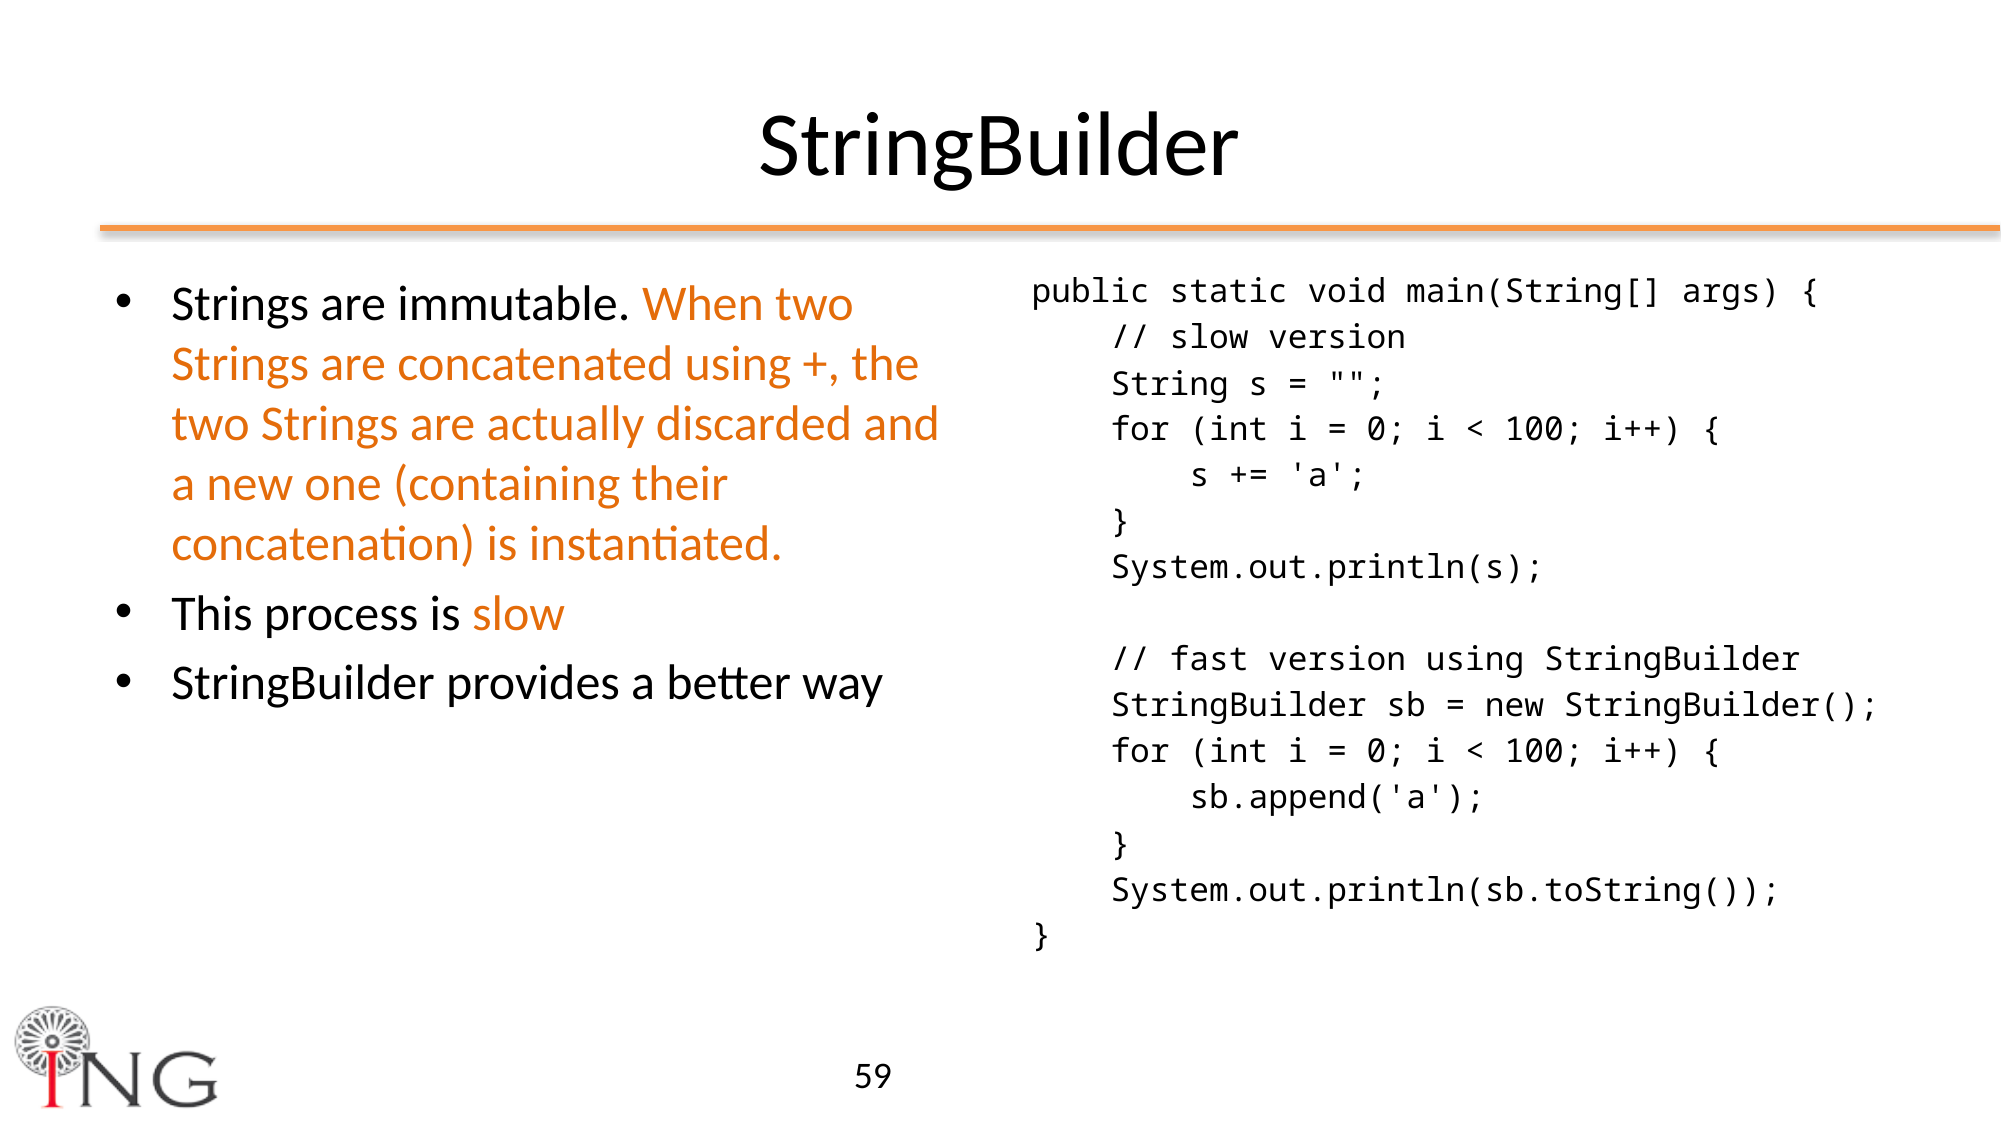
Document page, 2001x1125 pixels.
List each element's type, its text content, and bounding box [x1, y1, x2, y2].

list public static void main(String[] args) { // slow version String s = ""; for (int i = 0; i < 100; i++) { s += 'a'; } System.out.println(s); // fast version using StringBuilder StringBuilder sb = new StringBuilder(); for (int i = 0; i < 100; i++) { sb.append('a'); } System.out.println(sb.toString()); } [1016, 262, 1900, 1005]
picture [0, 987, 244, 1125]
list Strings are immutable. When two Strings are concatenated using +, the two Strings are actually discarded and a new one (containing their concatenation) is instantiated. This process is slow StringBuilder provides a better way [99, 262, 984, 1005]
title StringBuilder [99, 45, 1900, 233]
slide_number 59 [839, 1043, 1900, 1104]
